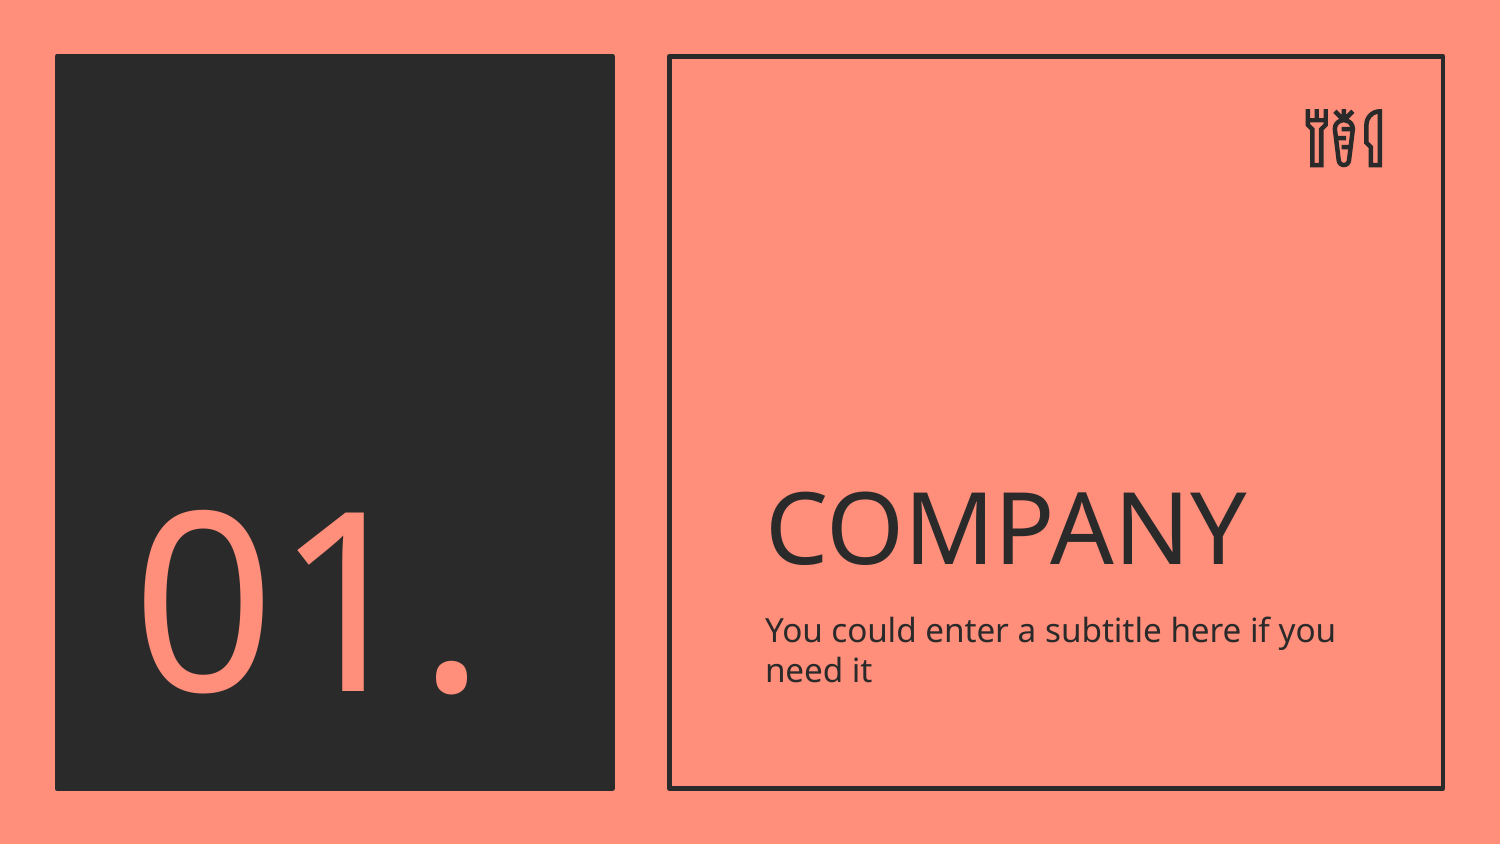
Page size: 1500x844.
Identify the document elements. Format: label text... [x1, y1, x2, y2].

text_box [1305, 108, 1383, 168]
title 01. [117, 434, 542, 757]
title COMPANY [750, 461, 1383, 593]
subtitle You could enter a subtitle here if you need it [750, 593, 1383, 757]
